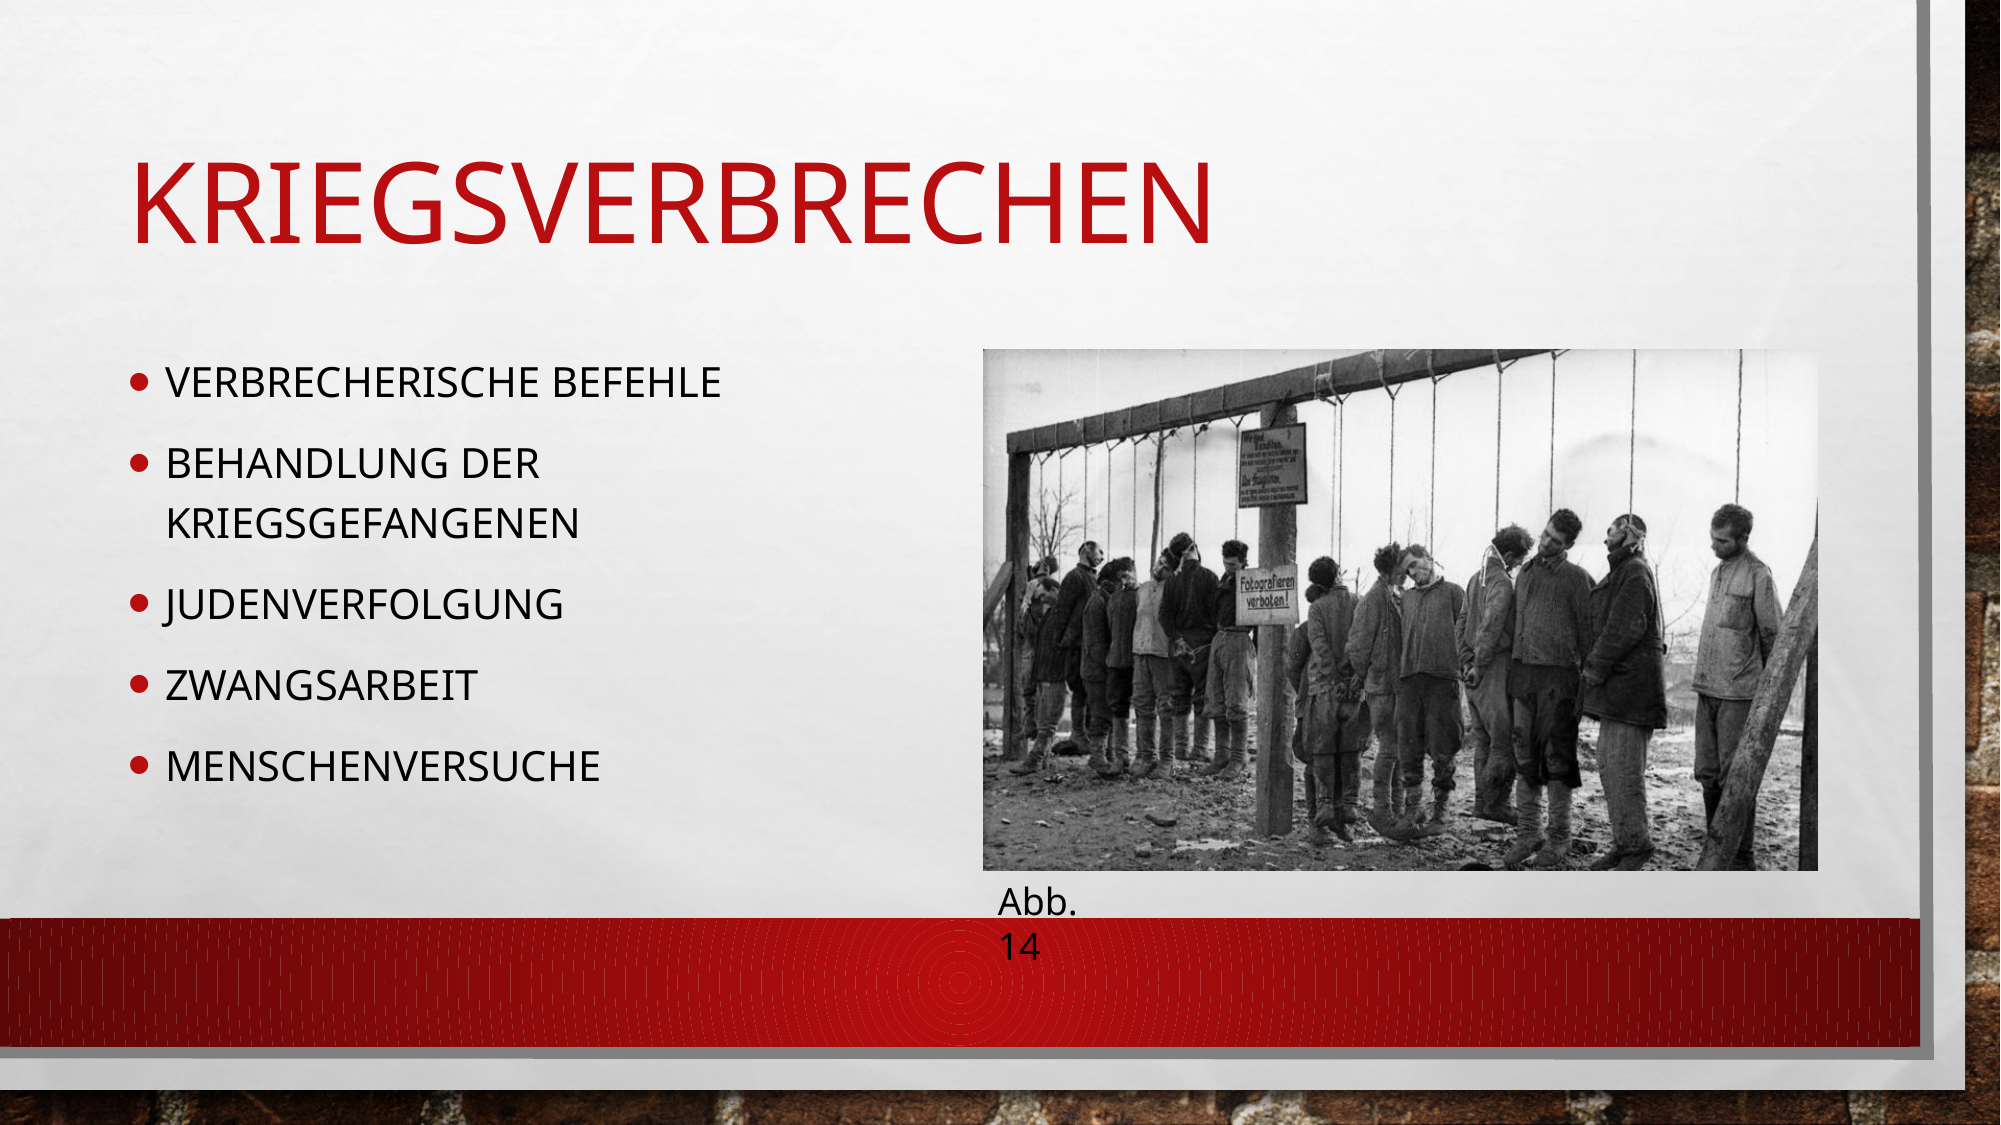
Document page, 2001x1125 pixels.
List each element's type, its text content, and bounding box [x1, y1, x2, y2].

list Verbrecherische Befehle Behandlung der Kriegsgefangenen Judenverfolgung Zwangsarbeit Menschenversuche [112, 338, 948, 882]
picture [0, 0, 2000, 1125]
picture [983, 349, 1818, 872]
title Kriegsverbrechen [112, 112, 1818, 303]
text_box Abb. 14 [983, 872, 1122, 976]
